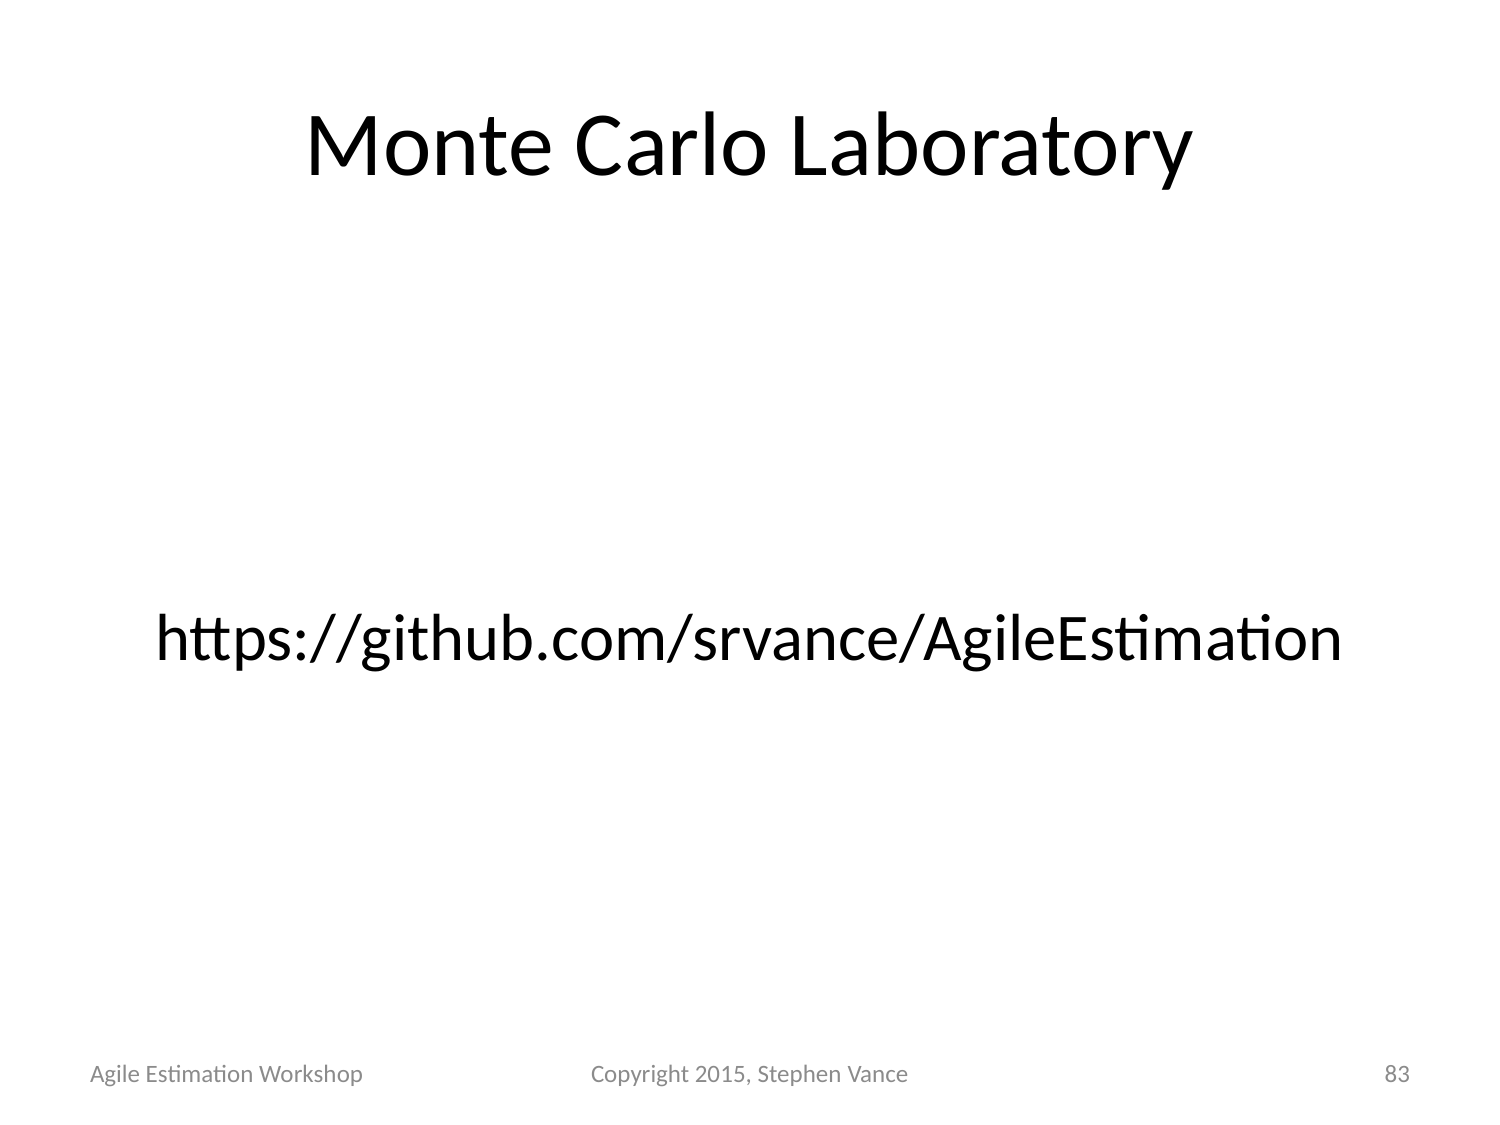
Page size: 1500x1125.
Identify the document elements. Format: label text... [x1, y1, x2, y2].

title Monte Carlo Laboratory [75, 45, 1425, 233]
footer Copyright 2015, Stephen Vance [512, 1042, 988, 1103]
slide_number Agile Estimation Workshop [75, 1042, 425, 1103]
list https://github.com/srvance/AgileEstimation [75, 262, 1425, 1005]
slide_number 83 [1074, 1042, 1425, 1103]
